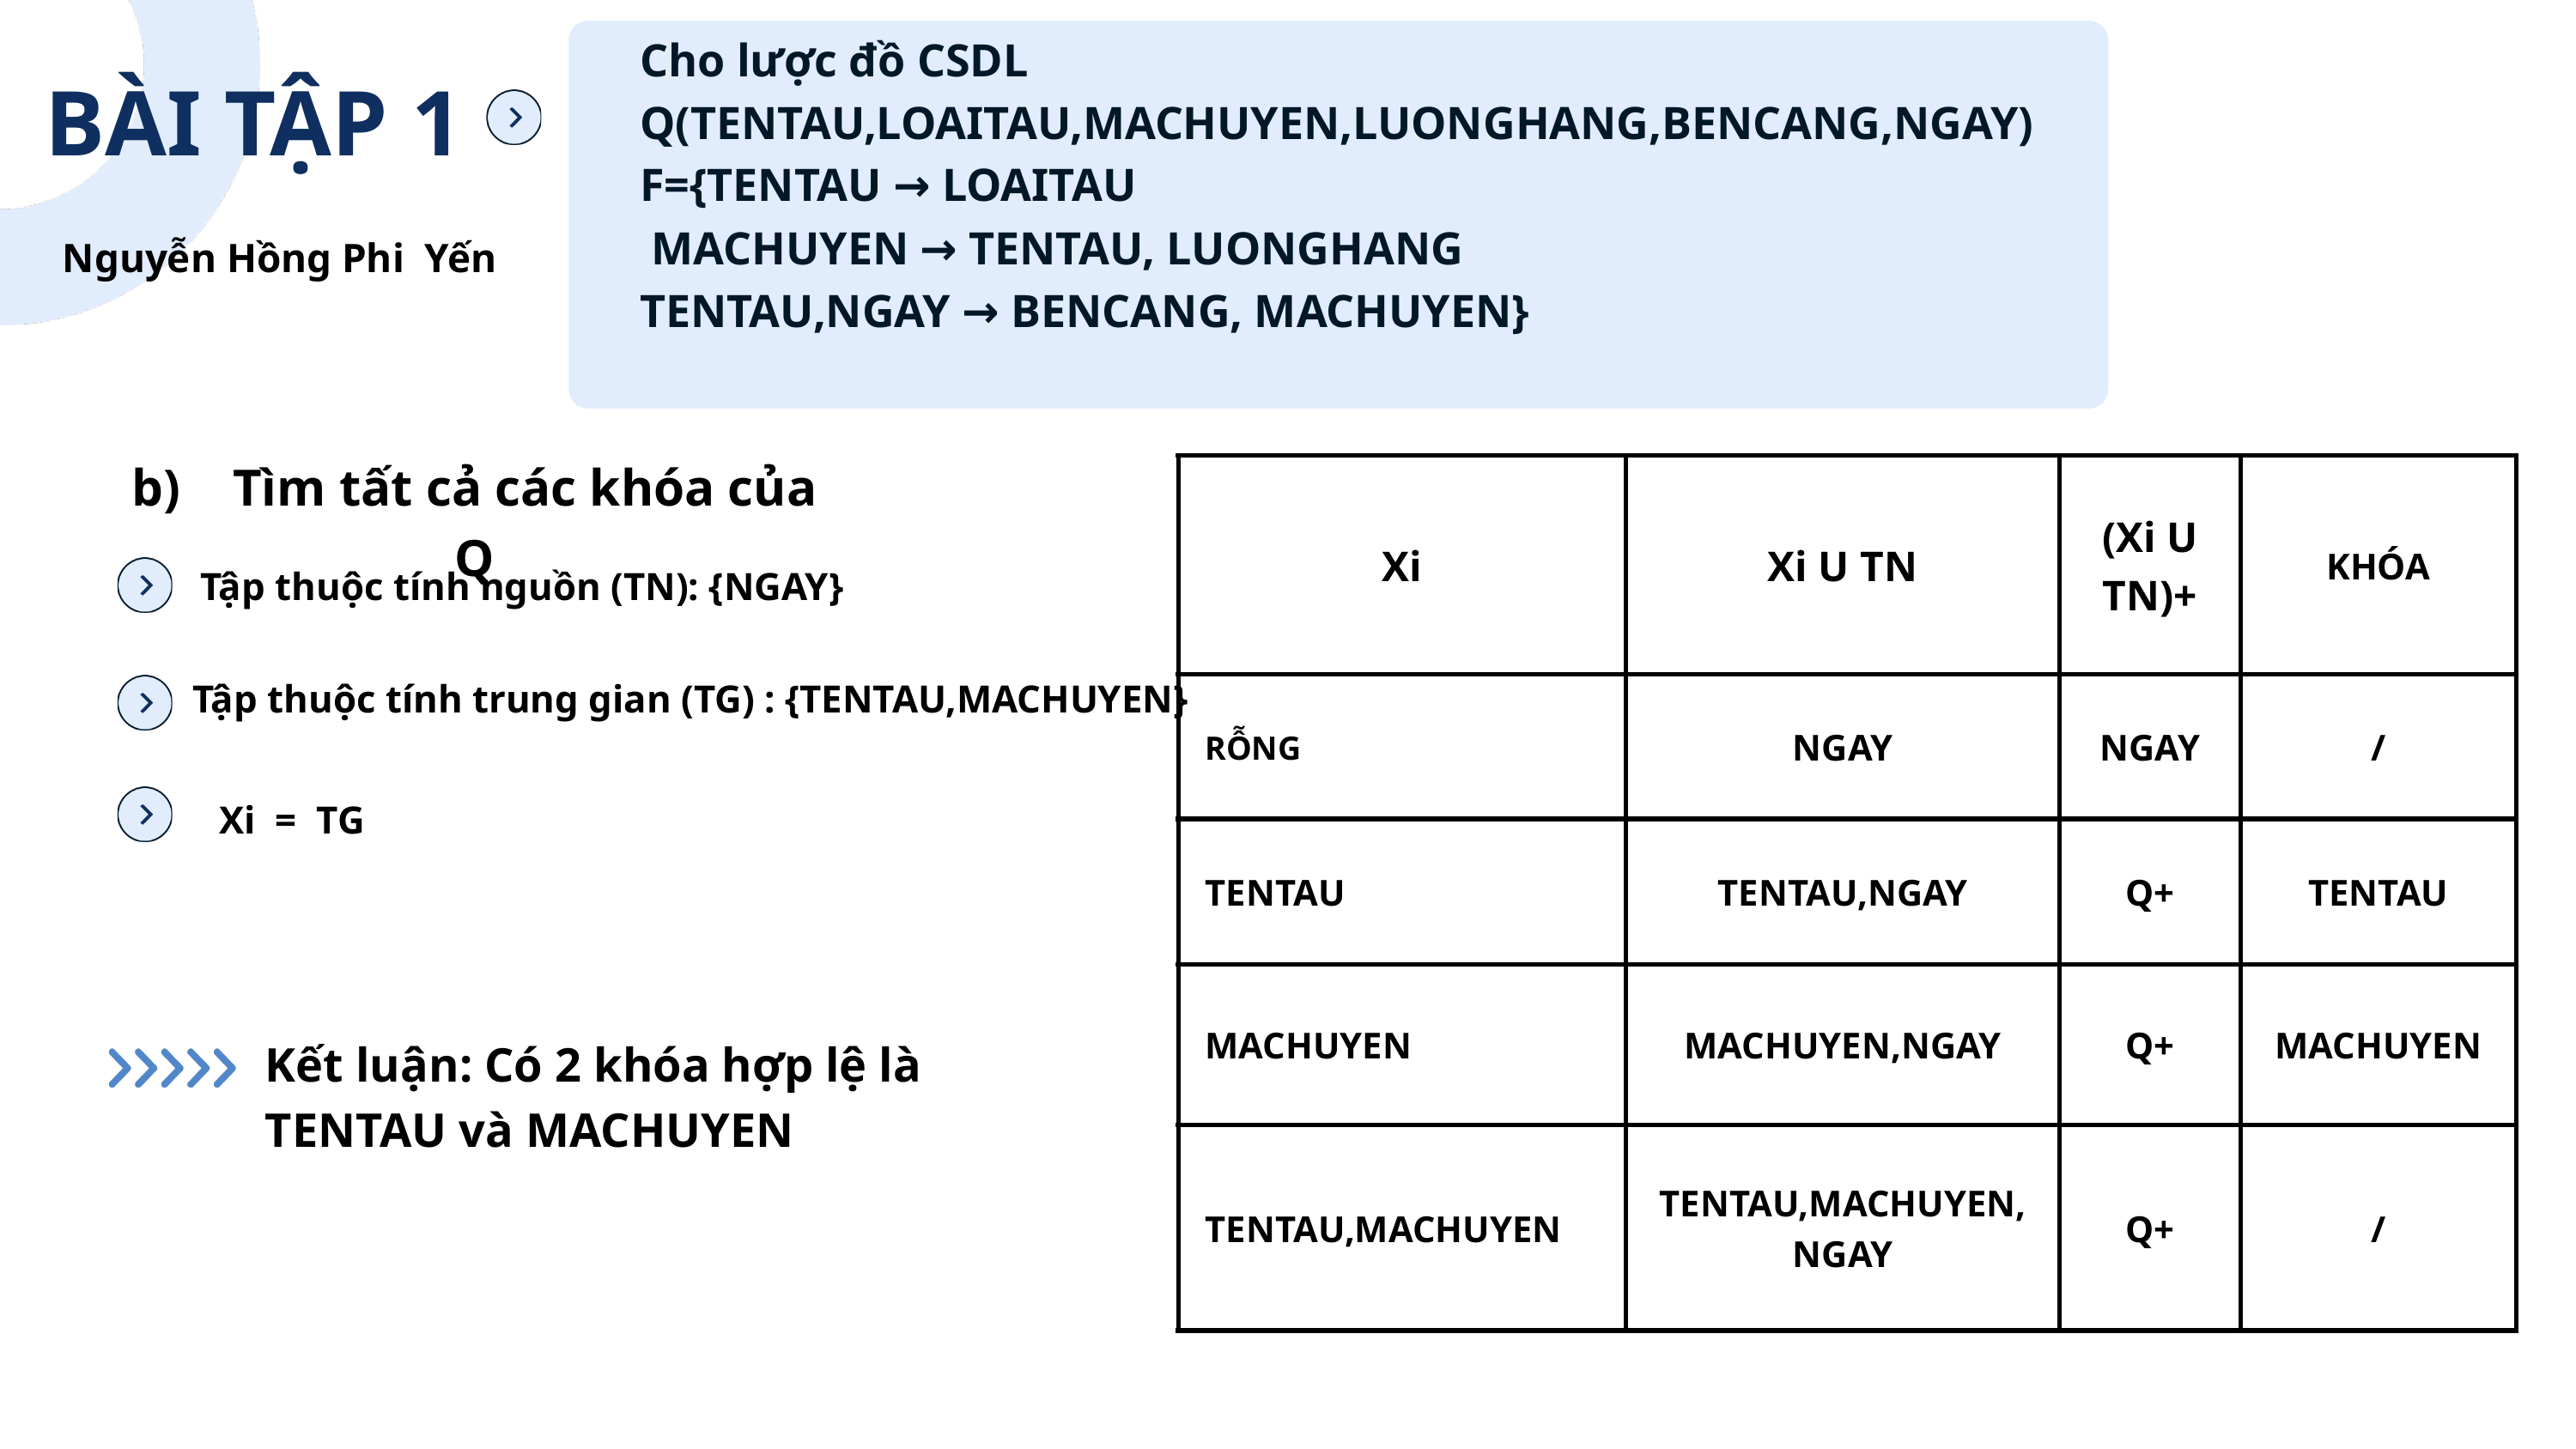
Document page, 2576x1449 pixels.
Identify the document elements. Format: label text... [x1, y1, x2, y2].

text_box Xi = TG [193, 789, 391, 842]
table_header Xi U TN [1628, 458, 2057, 672]
table_cell NGAY [2062, 676, 2239, 816]
text_box [117, 786, 173, 842]
table_cell / [2243, 1127, 2514, 1328]
table_header KHÓA [2243, 458, 2514, 672]
table_cell MACHUYEN [1181, 967, 1624, 1123]
text_box b) Tìm tất cả các khóa của Q [123, 446, 827, 664]
table_cell Q+ [2062, 967, 2239, 1123]
text_box Nguyễn Hồng Phi Yến [62, 225, 498, 282]
text_box Tập thuộc tính trung gian (TG) : {TENTAU,MACHUYEN} [192, 667, 1213, 773]
text_box Kết luận: Có 2 khóa hợp lệ là TENTAU và MACHUYEN [265, 1026, 961, 1156]
text_box Sea Level Rise [1338, 446, 1686, 453]
text_box [117, 675, 173, 731]
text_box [568, 20, 2109, 409]
table_cell TENTAU,NGAY [1628, 822, 2057, 962]
table_cell / [2243, 676, 2514, 816]
text_box BÀI TẬP 1 [45, 59, 562, 173]
table_cell Q+ [2062, 1127, 2239, 1328]
text_box [117, 557, 173, 613]
table_cell RỖNG [1181, 676, 1624, 816]
text_box [108, 1048, 236, 1088]
table_cell MACHUYEN [2243, 967, 2514, 1123]
text_box Tập thuộc tính nguồn (TN): {NGAY} [198, 555, 846, 661]
table_cell TENTAU [1181, 822, 1624, 962]
table_cell TENTAU,MACHUYEN [1181, 1127, 1624, 1328]
table_header (Xi U TN)+ [2062, 458, 2239, 672]
table_cell MACHUYEN,NGAY [1628, 967, 2057, 1123]
table_header Xi [1181, 458, 1624, 672]
text_box [0, 0, 260, 325]
table_cell NGAY [1628, 676, 2057, 816]
table_cell TENTAU [2243, 822, 2514, 962]
table_cell Q+ [2062, 822, 2239, 962]
table_cell TENTAU,MACHUYEN,NGAY [1628, 1127, 2057, 1328]
text_box [486, 89, 542, 145]
